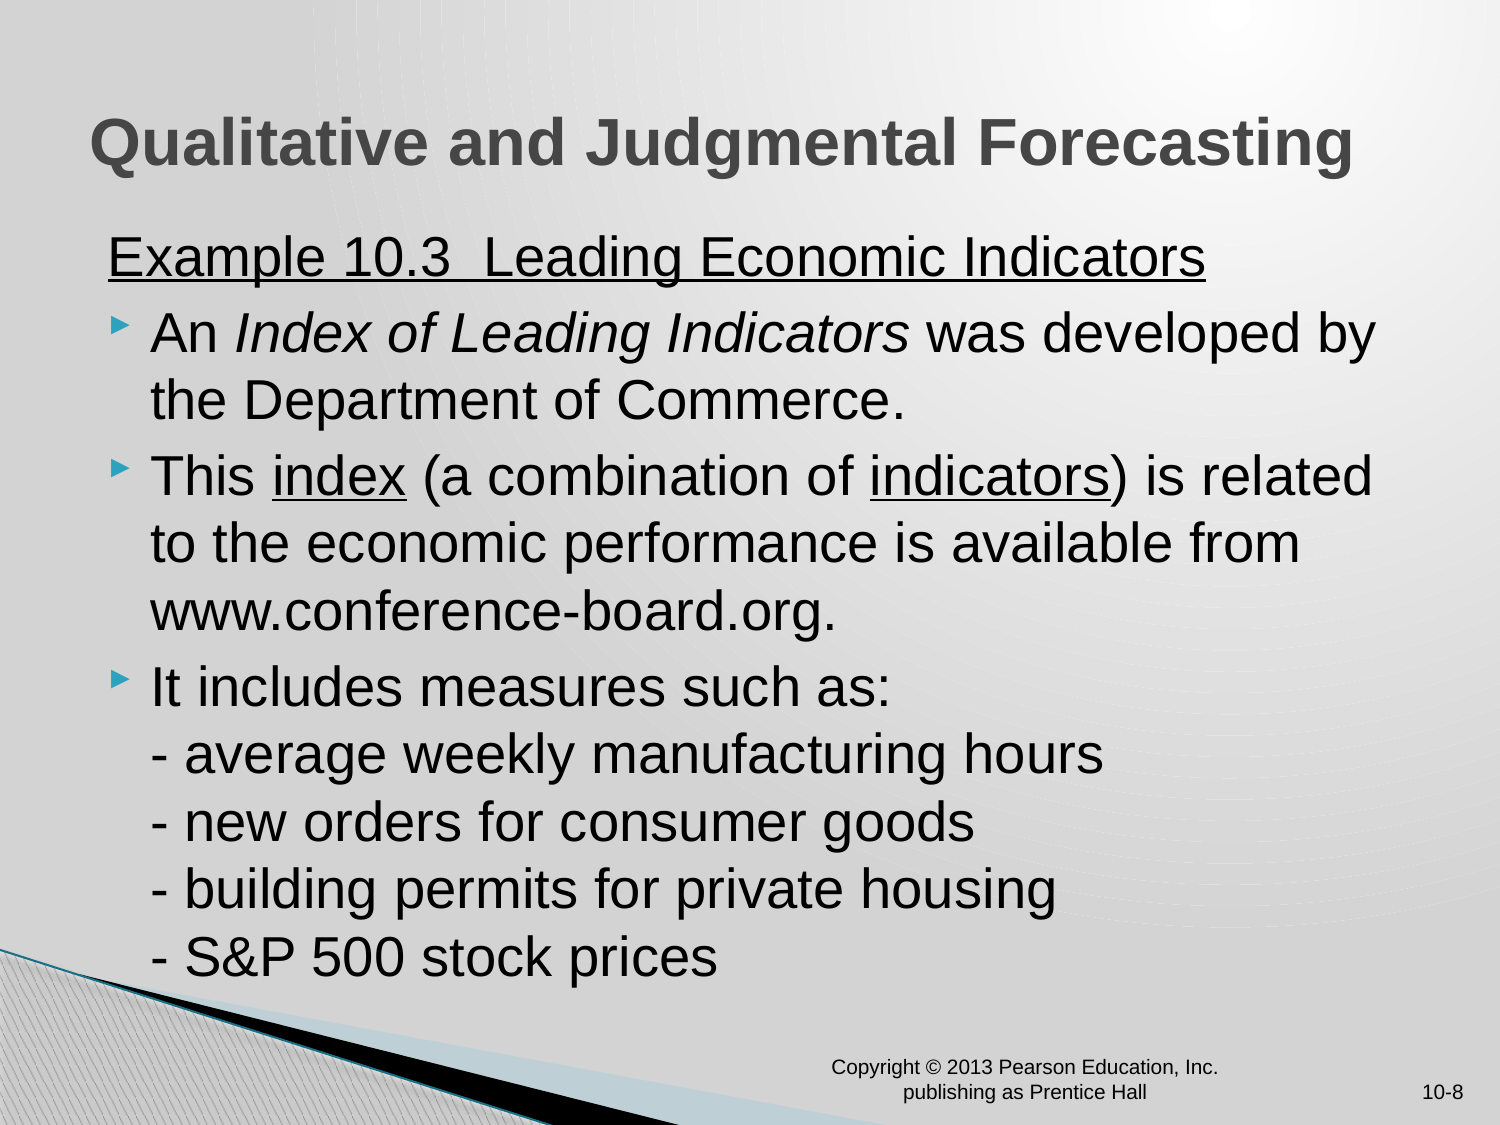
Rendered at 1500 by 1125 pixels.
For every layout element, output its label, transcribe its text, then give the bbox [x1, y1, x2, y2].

list Example 10.3 Leading Economic Indicators An Index of Leading Indicators was developed by the Department of Commerce. This index (a combination of indicators) is related to the economic performance is available from www.conference-board.org. It includes measures such as: - average weekly manufacturing hours - new orders for consumer goods - building permits for private housing - S&P 500 stock prices [74, 212, 1426, 1026]
footer Copyright © 2013 Pearson Education, Inc. publishing as Prentice Hall [812, 1051, 1238, 1112]
slide_number 10-8 [1362, 1051, 1479, 1112]
title Qualitative and Judgmental Forecasting [75, 45, 1425, 233]
